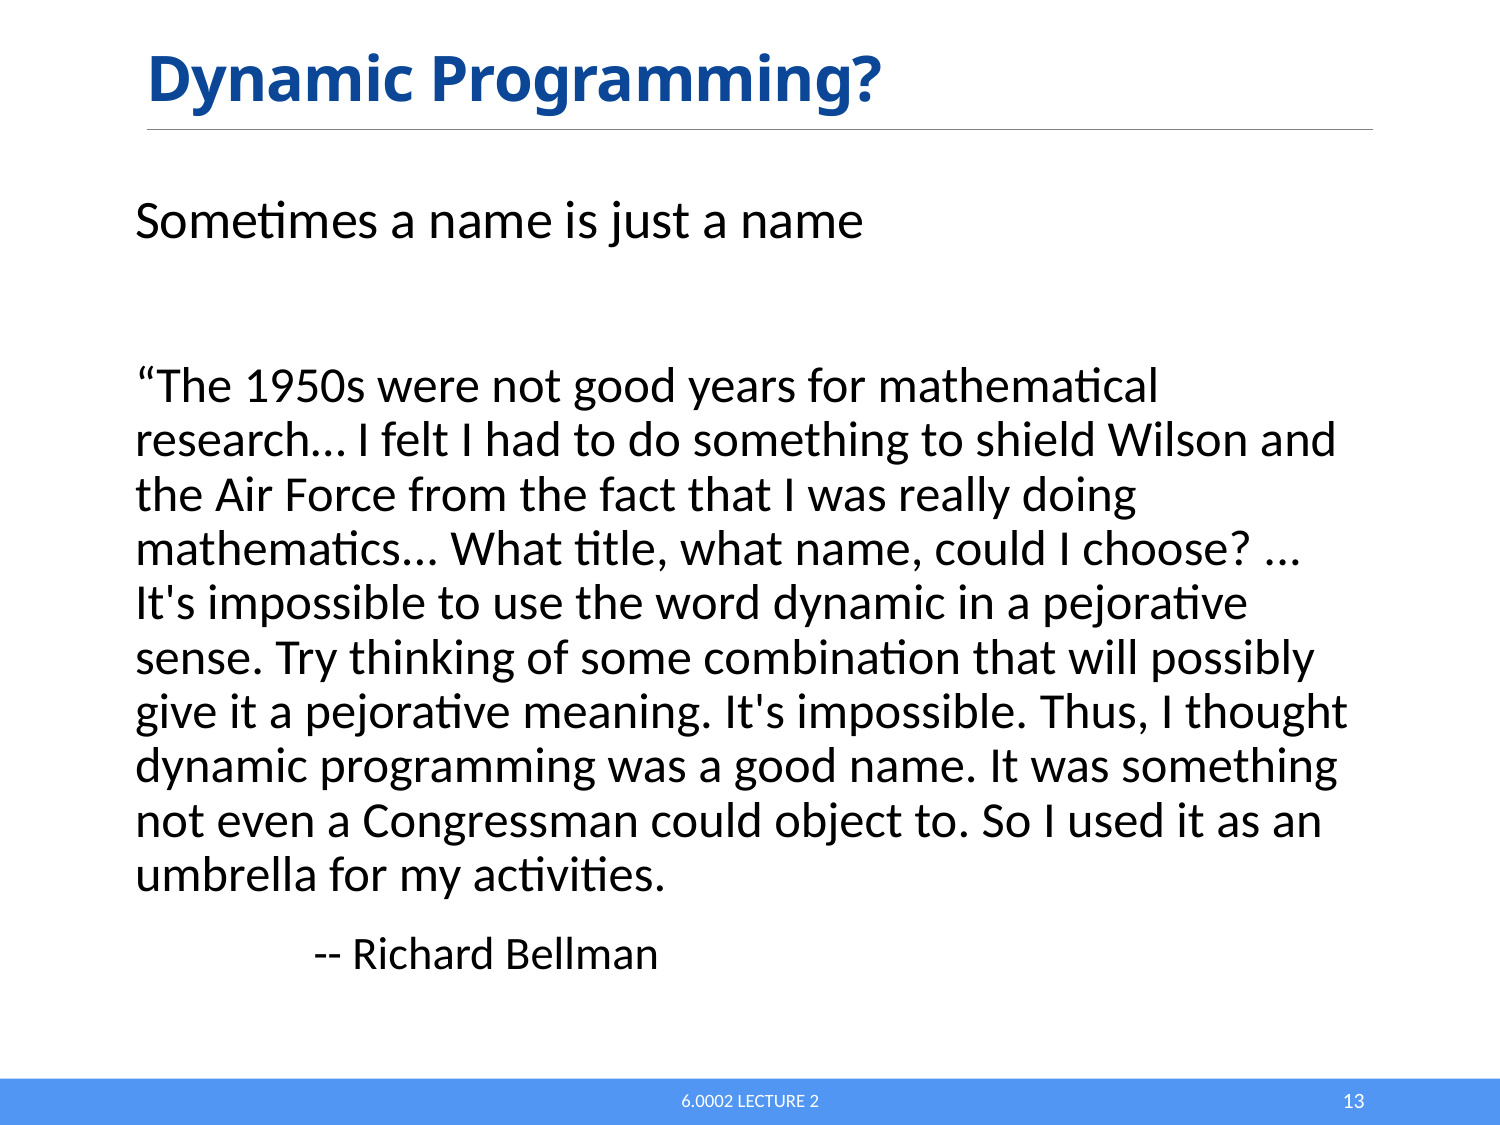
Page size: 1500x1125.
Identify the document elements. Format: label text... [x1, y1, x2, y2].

title Dynamic Programming? [131, 42, 1369, 122]
footer 6.0002 Lecture 2 [453, 1069, 1047, 1125]
slide_number 13 [1218, 1069, 1380, 1125]
list Sometimes a name is just a name “The 1950s were not good years for mathematical research… I felt I had to do something to shield Wilson and the Air Force from the fact that I was really doing mathematics... What title, what name, could I choose? ... It's impossible to use the word dynamic in a pejorative sense. Try thinking of some combination that will possibly give it a pejorative meaning. It's impossible. Thus, I thought dynamic programming was a good name. It was something not even a Congressman could object to. So I used it as an umbrella for my activities. -- Richard Bellman [135, 184, 1373, 1000]
